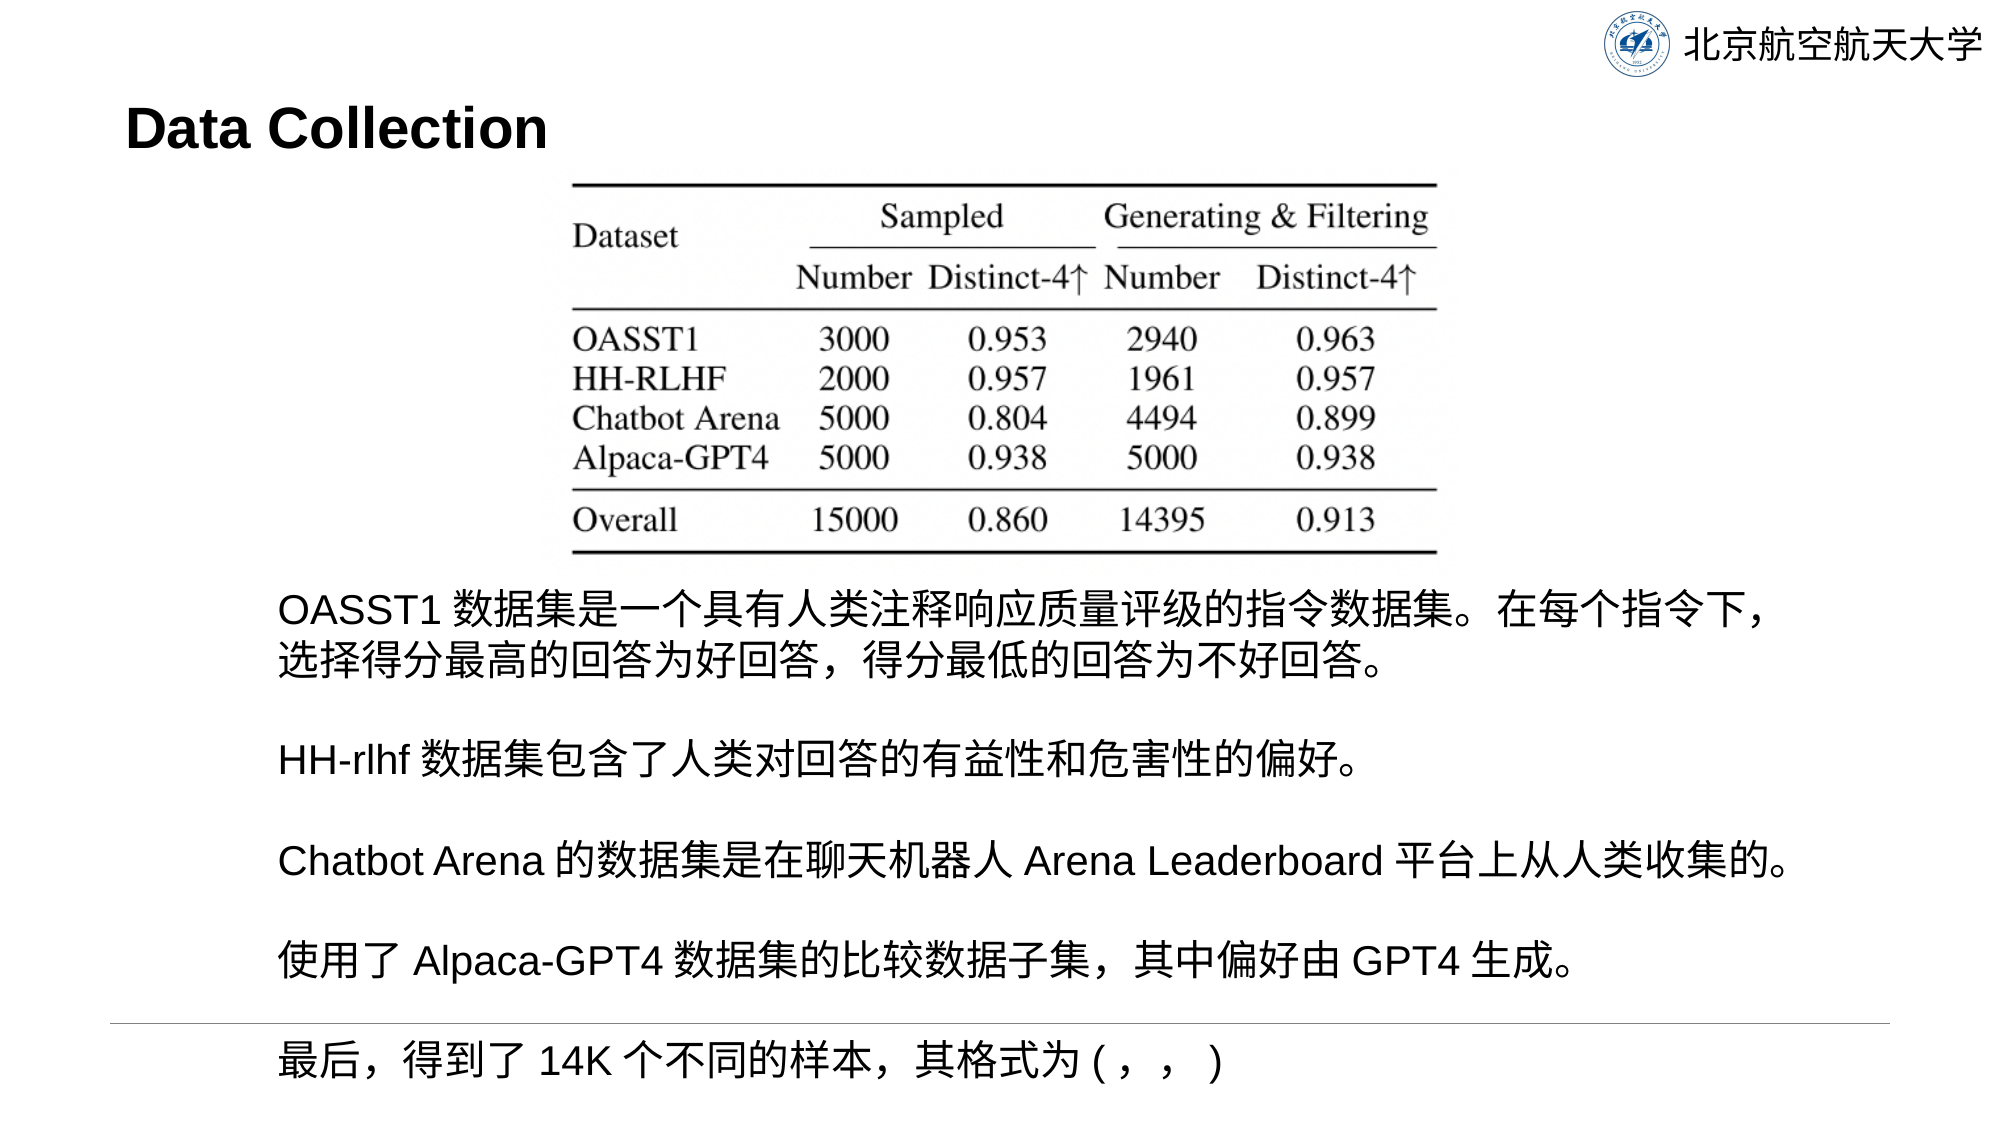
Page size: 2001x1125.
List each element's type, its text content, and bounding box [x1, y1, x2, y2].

picture [540, 168, 1460, 577]
title Data Collection [109, 0, 1890, 169]
